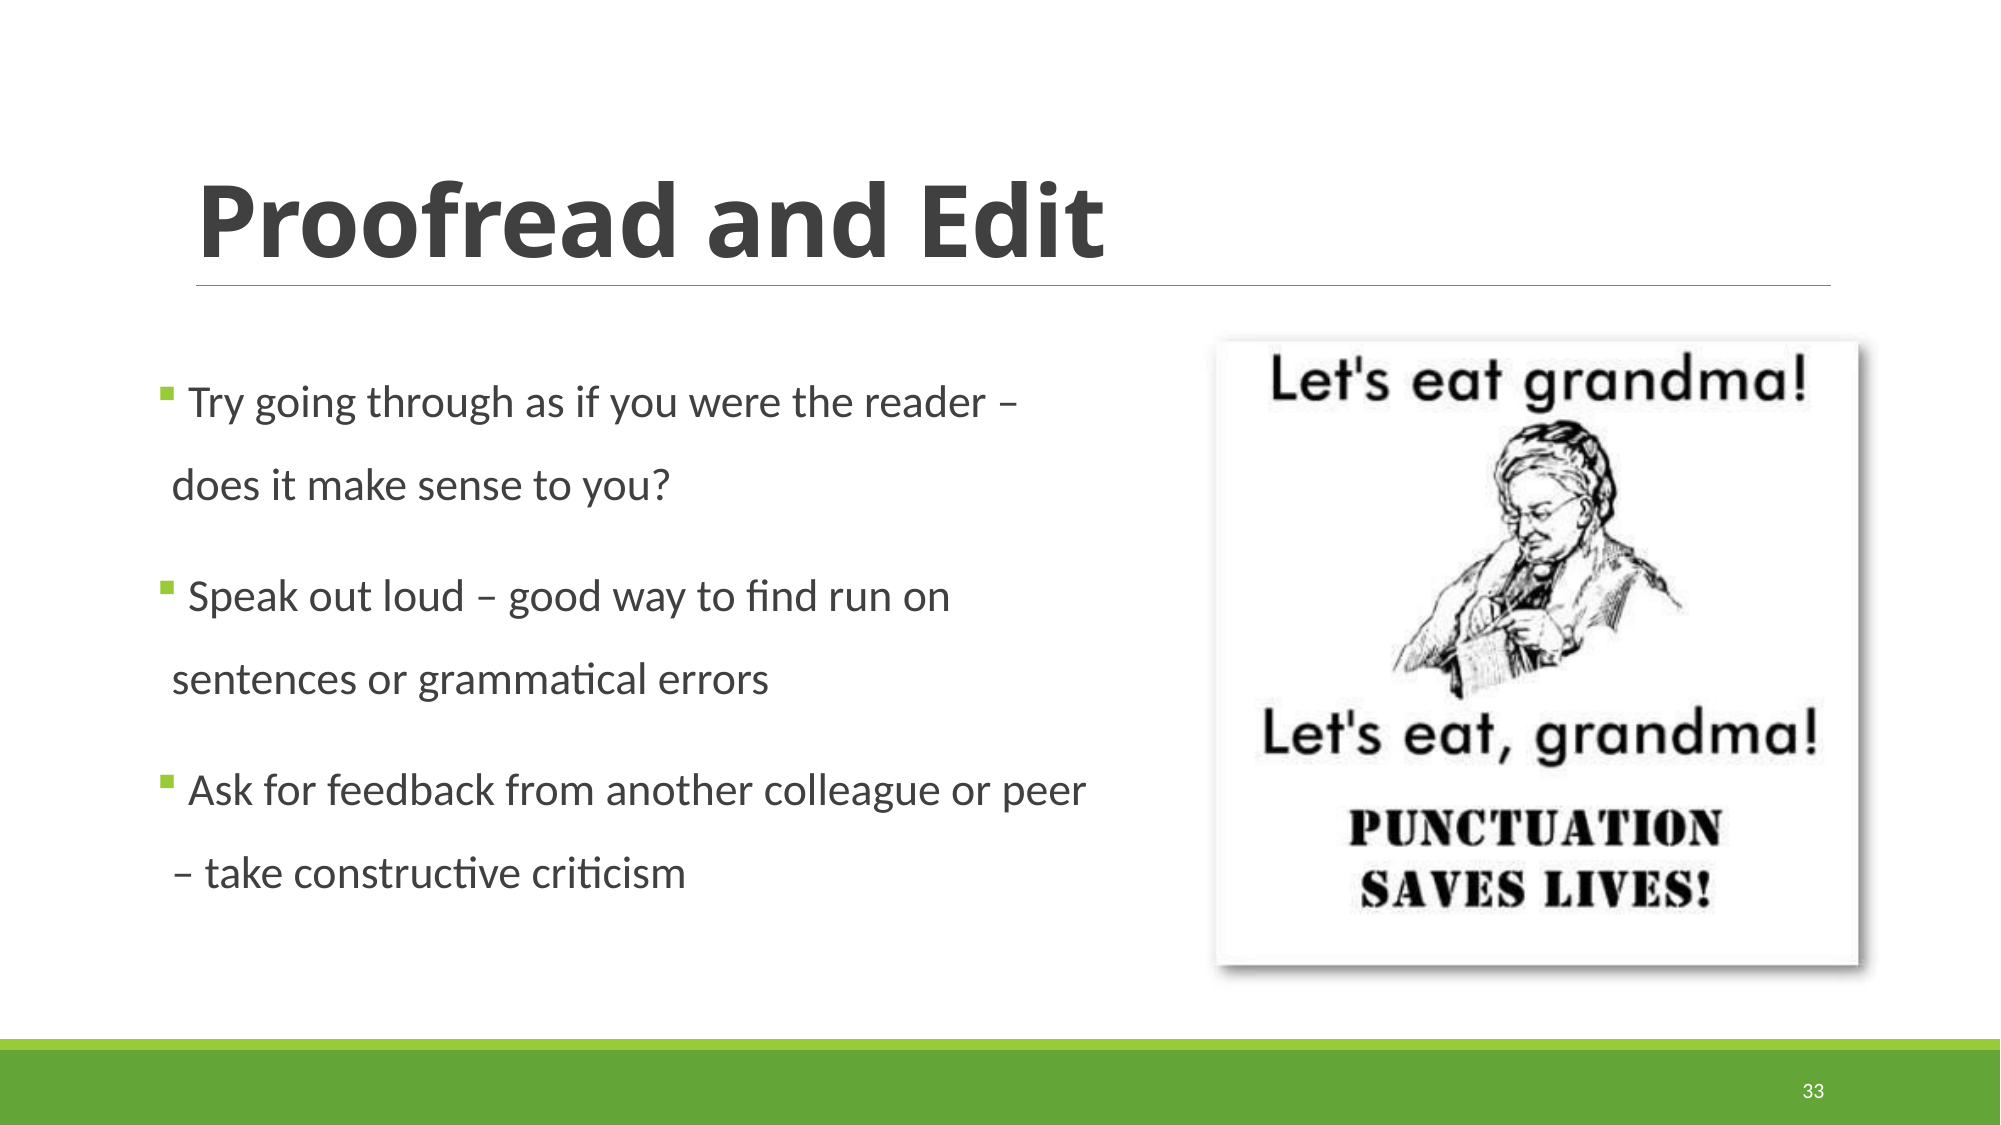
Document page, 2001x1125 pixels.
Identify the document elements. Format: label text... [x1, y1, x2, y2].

list Try going through as if you were the reader – does it make sense to you? Speak out loud – good way to find run on sentences or grammatical errors Ask for feedback from another colleague or peer – take constructive criticism [156, 337, 1104, 1010]
title Proofread and Edit [180, 47, 1830, 285]
picture [1201, 317, 1880, 996]
slide_number 33 [1624, 1059, 1840, 1120]
